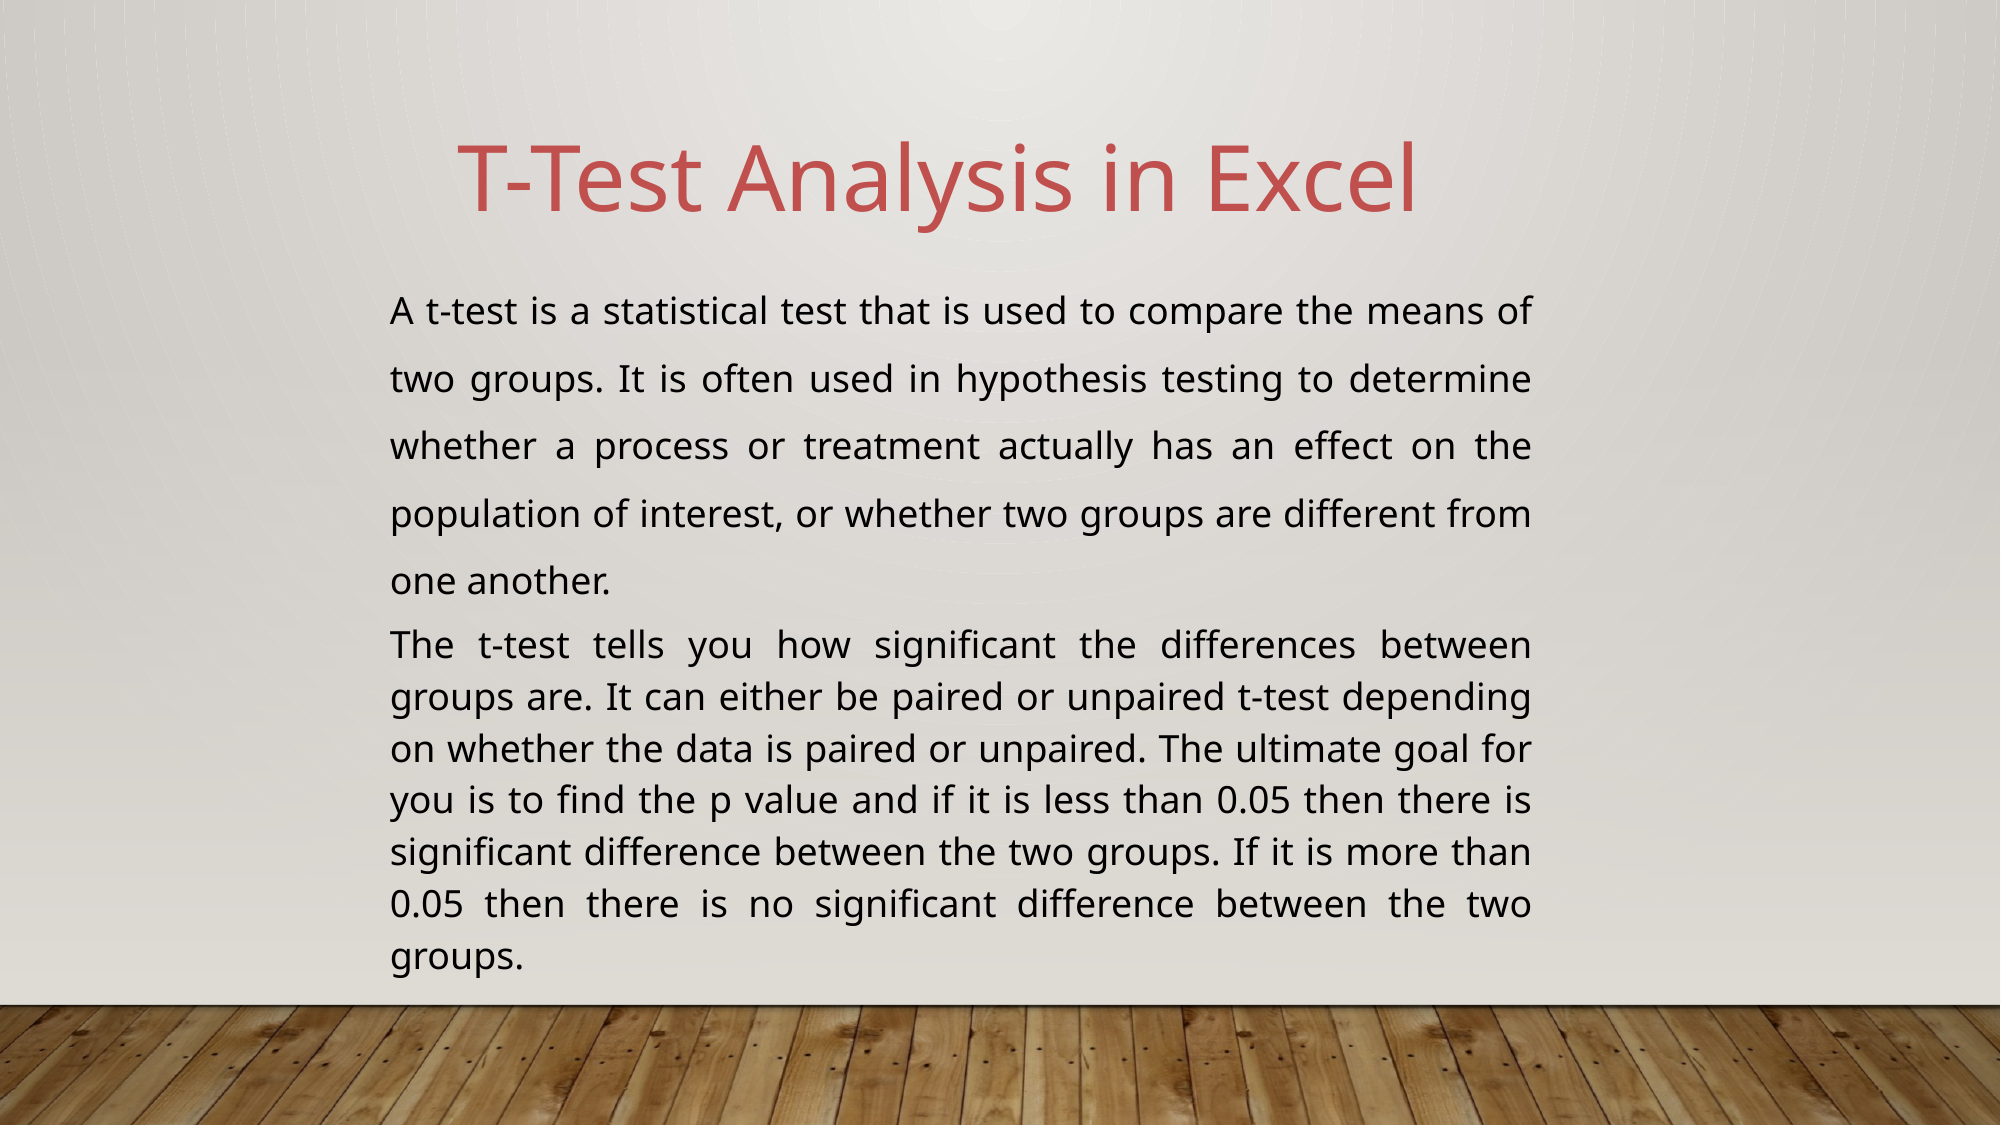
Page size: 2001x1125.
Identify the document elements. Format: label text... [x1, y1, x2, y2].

picture [0, 1005, 2000, 1125]
text_box A t-test is a statistical test that is used to compare the means of two groups. It is often used in hypothesis testing to determine whether a process or treatment actually has an effect on the population of interest, or whether two groups are different from one another. The t-test tells you how significant the differences between groups are. It can either be paired or unpaired t-test depending on whether the data is paired or unpaired. The ultimate goal for you is to find the p value and if it is less than 0.05 then there is significant difference between the two groups. If it is more than 0.05 then there is no significant difference between the two groups. [374, 257, 1549, 984]
text_box T-Test Analysis in Excel [439, 95, 1440, 238]
